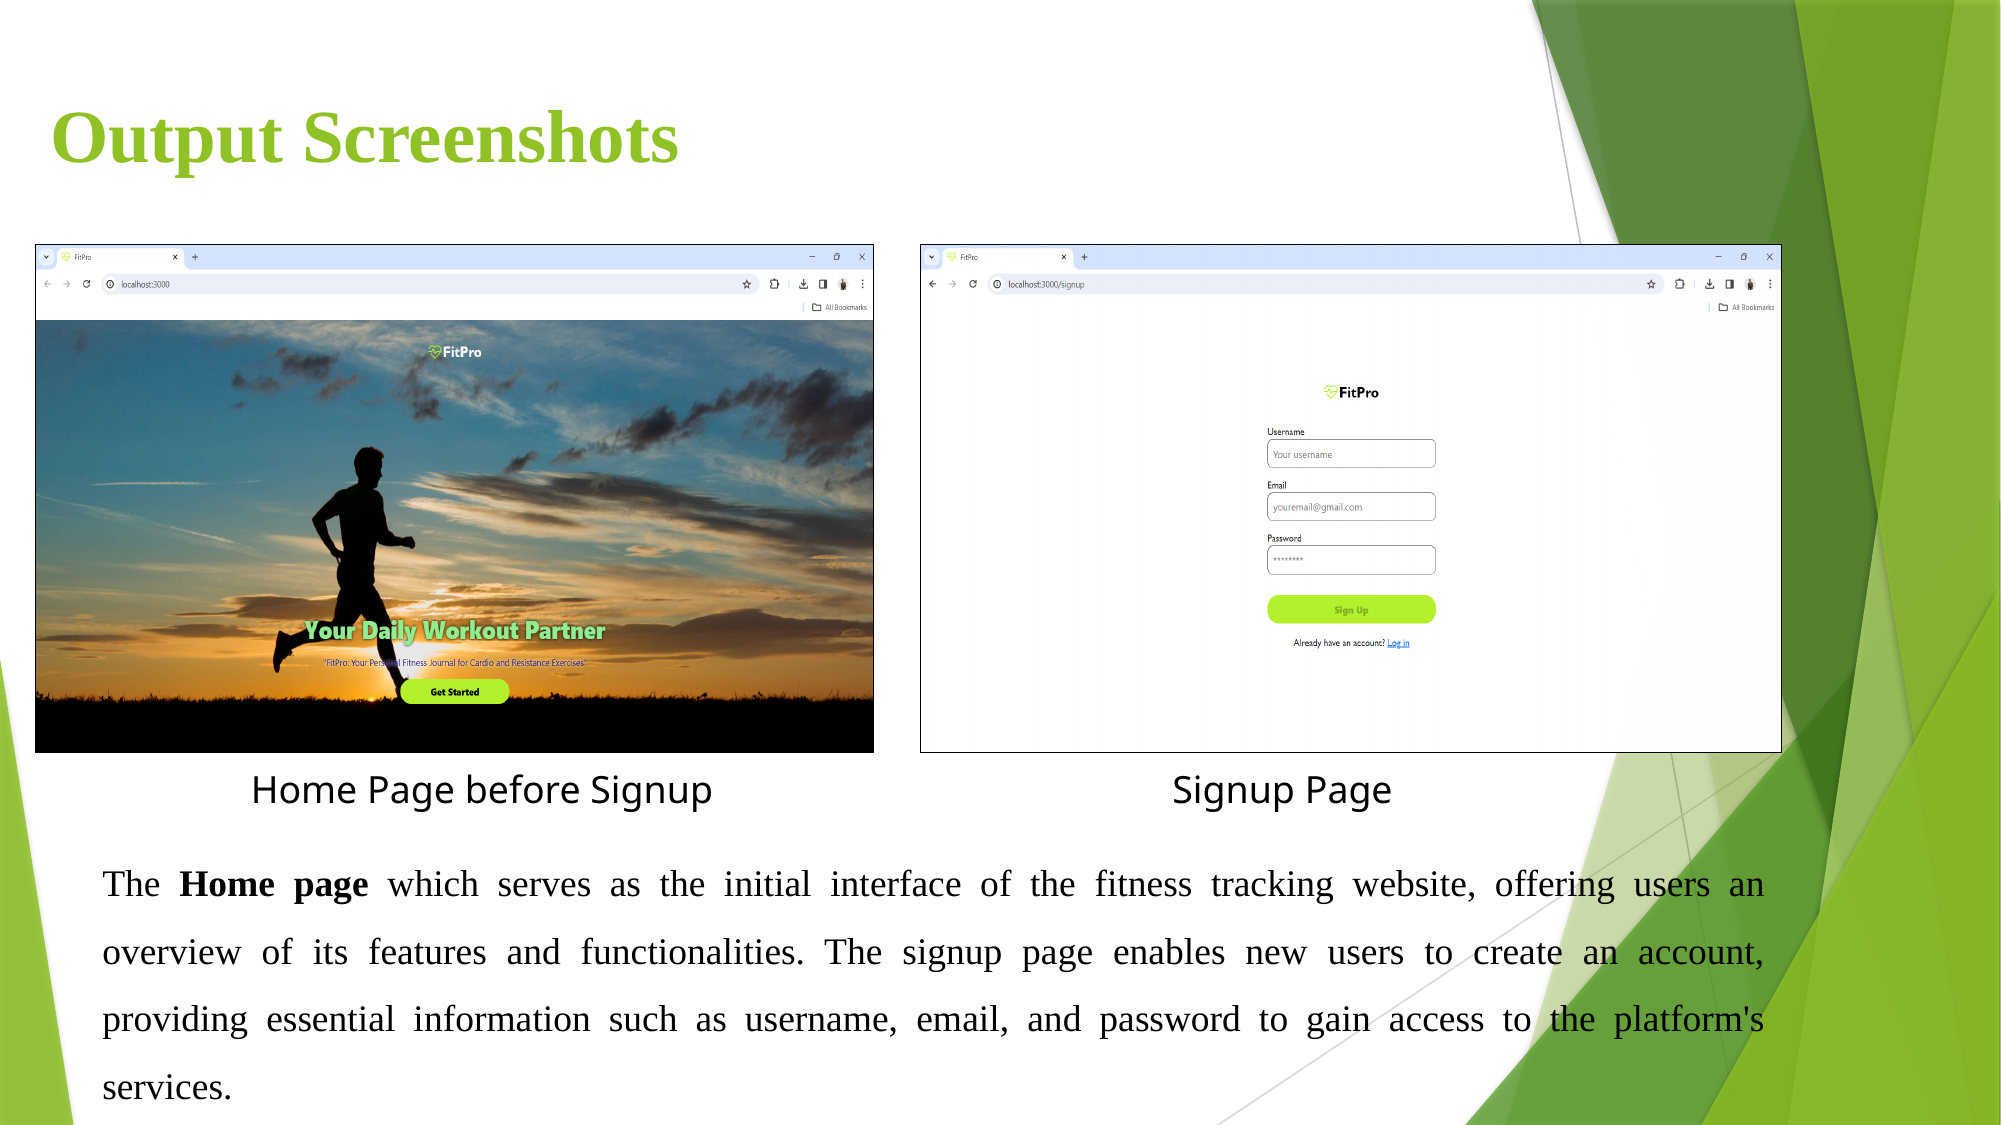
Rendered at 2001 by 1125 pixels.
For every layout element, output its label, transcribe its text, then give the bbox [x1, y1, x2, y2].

text_box The Home page which serves as the initial interface of the fitness tracking website, offering users an overview of its features and functionalities. The signup page enables new users to create an account, providing essential information such as username, email, and password to gain access to the platform's services. [87, 829, 1782, 1125]
title Output Screenshots [35, 79, 1446, 207]
text_box Signup Page [1157, 763, 1544, 819]
picture [919, 244, 1783, 754]
picture [34, 244, 874, 754]
text_box Home Page before Signup [236, 763, 813, 819]
